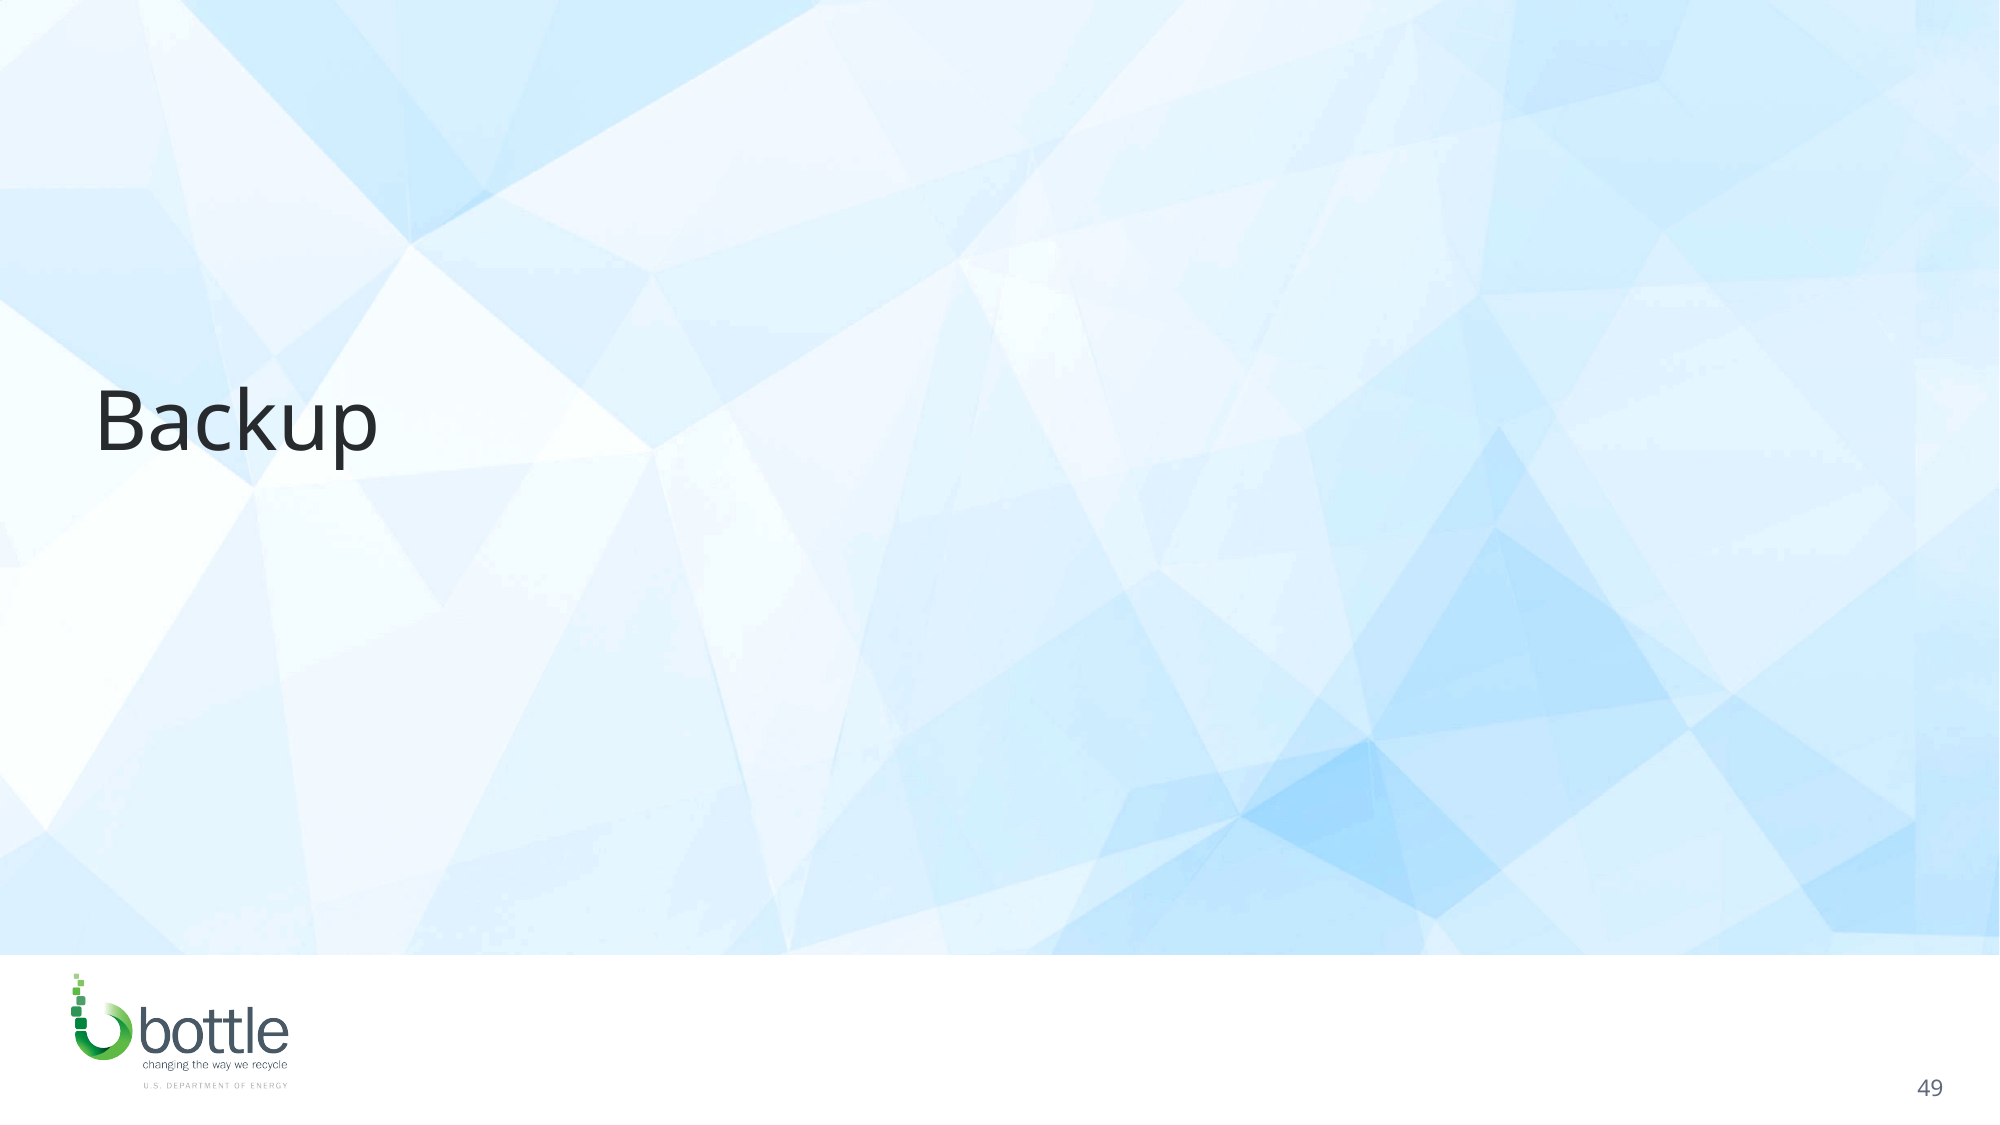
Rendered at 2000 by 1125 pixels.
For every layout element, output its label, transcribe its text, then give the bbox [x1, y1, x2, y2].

picture [0, 0, 2000, 1106]
subtitle Backup [78, 360, 1628, 476]
